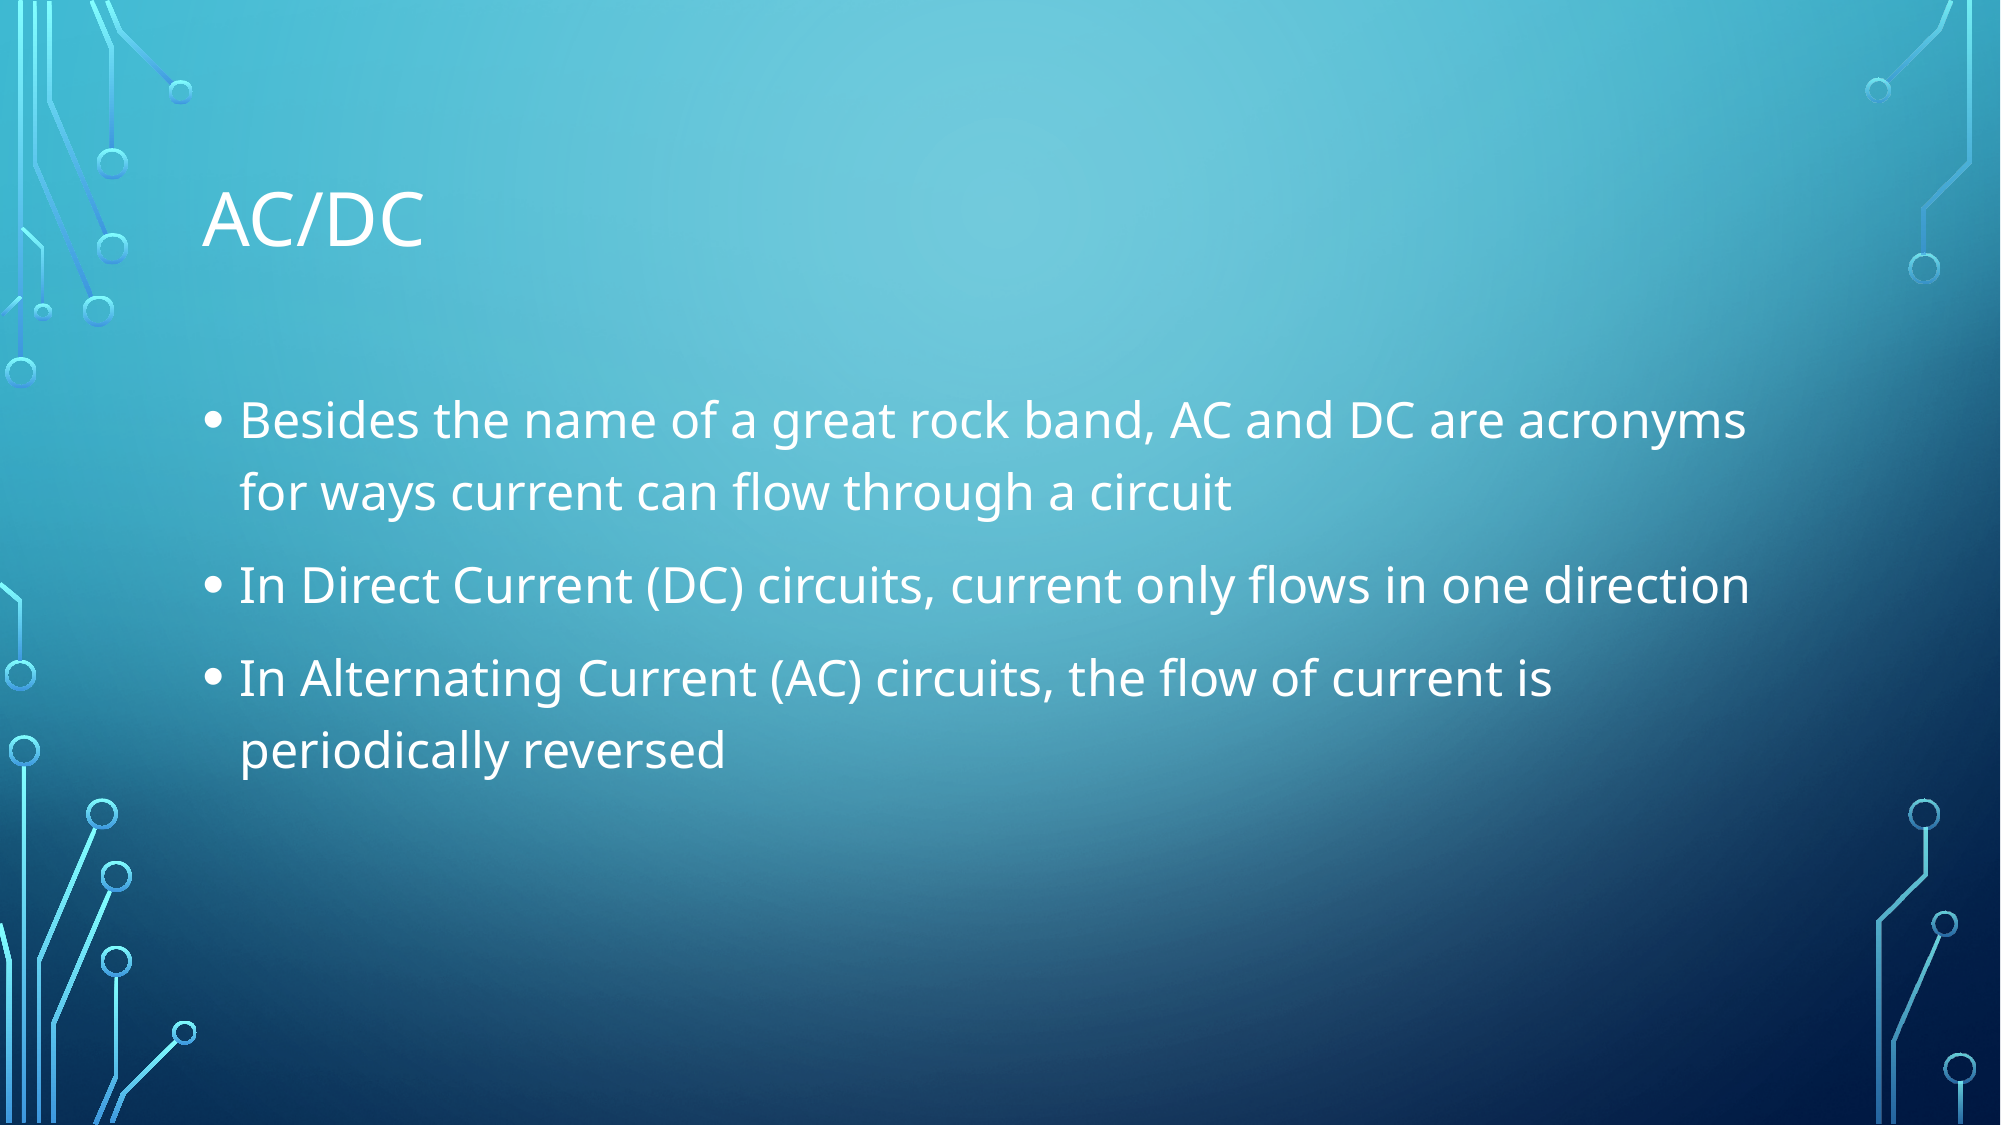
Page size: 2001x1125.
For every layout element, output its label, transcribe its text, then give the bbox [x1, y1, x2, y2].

list Besides the name of a great rock band, AC and DC are acronyms for ways current can flow through a circuit In Direct Current (DC) circuits, current only flows in one direction In Alternating Current (AC) circuits, the flow of current is periodically reversed [187, 369, 1813, 950]
title Ac/dc [187, 101, 1813, 344]
